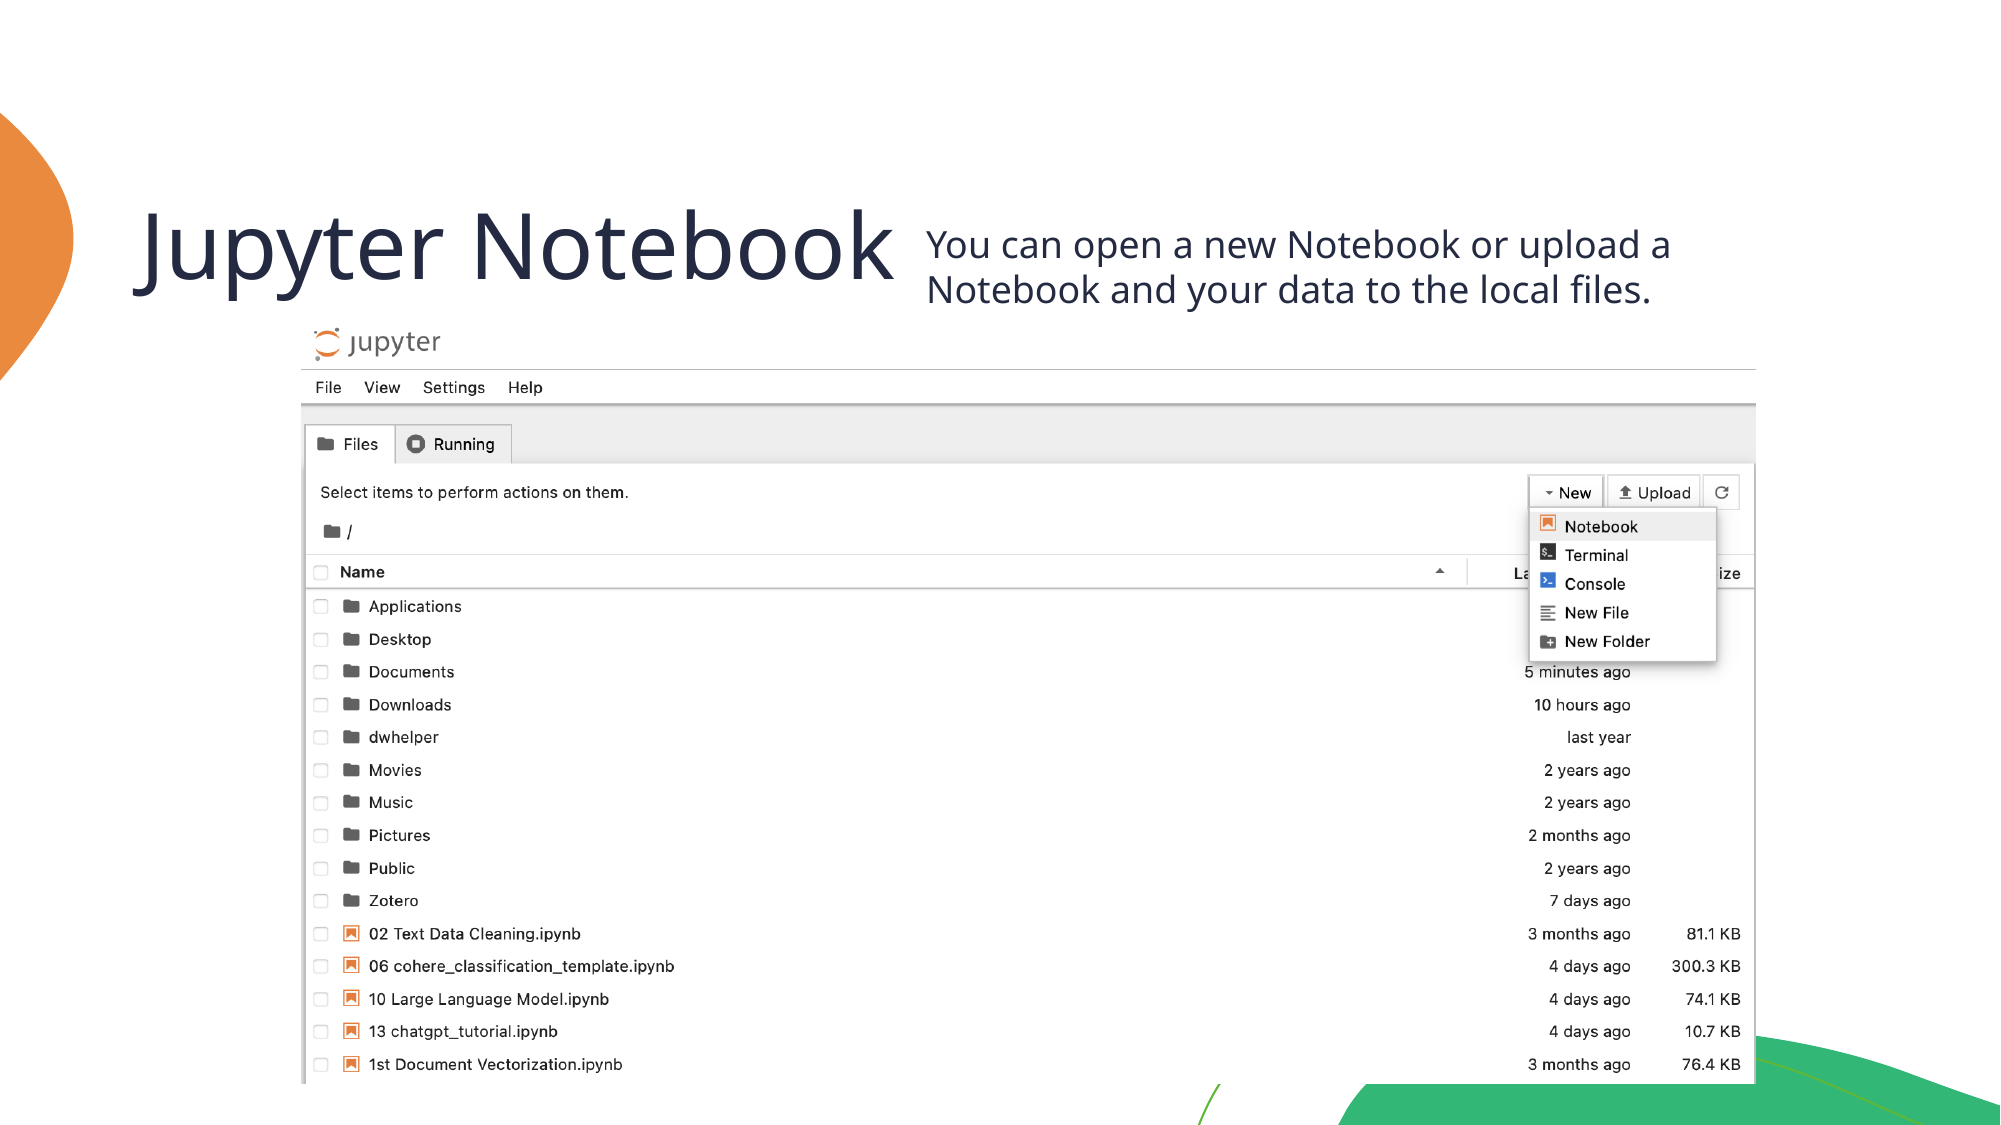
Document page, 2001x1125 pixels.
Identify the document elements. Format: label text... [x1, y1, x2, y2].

text_box You can open a new Notebook or upload a Notebook and your data to the local files. [836, 213, 1837, 319]
picture [301, 326, 1756, 1084]
title Jupyter Notebook [125, 125, 1875, 375]
